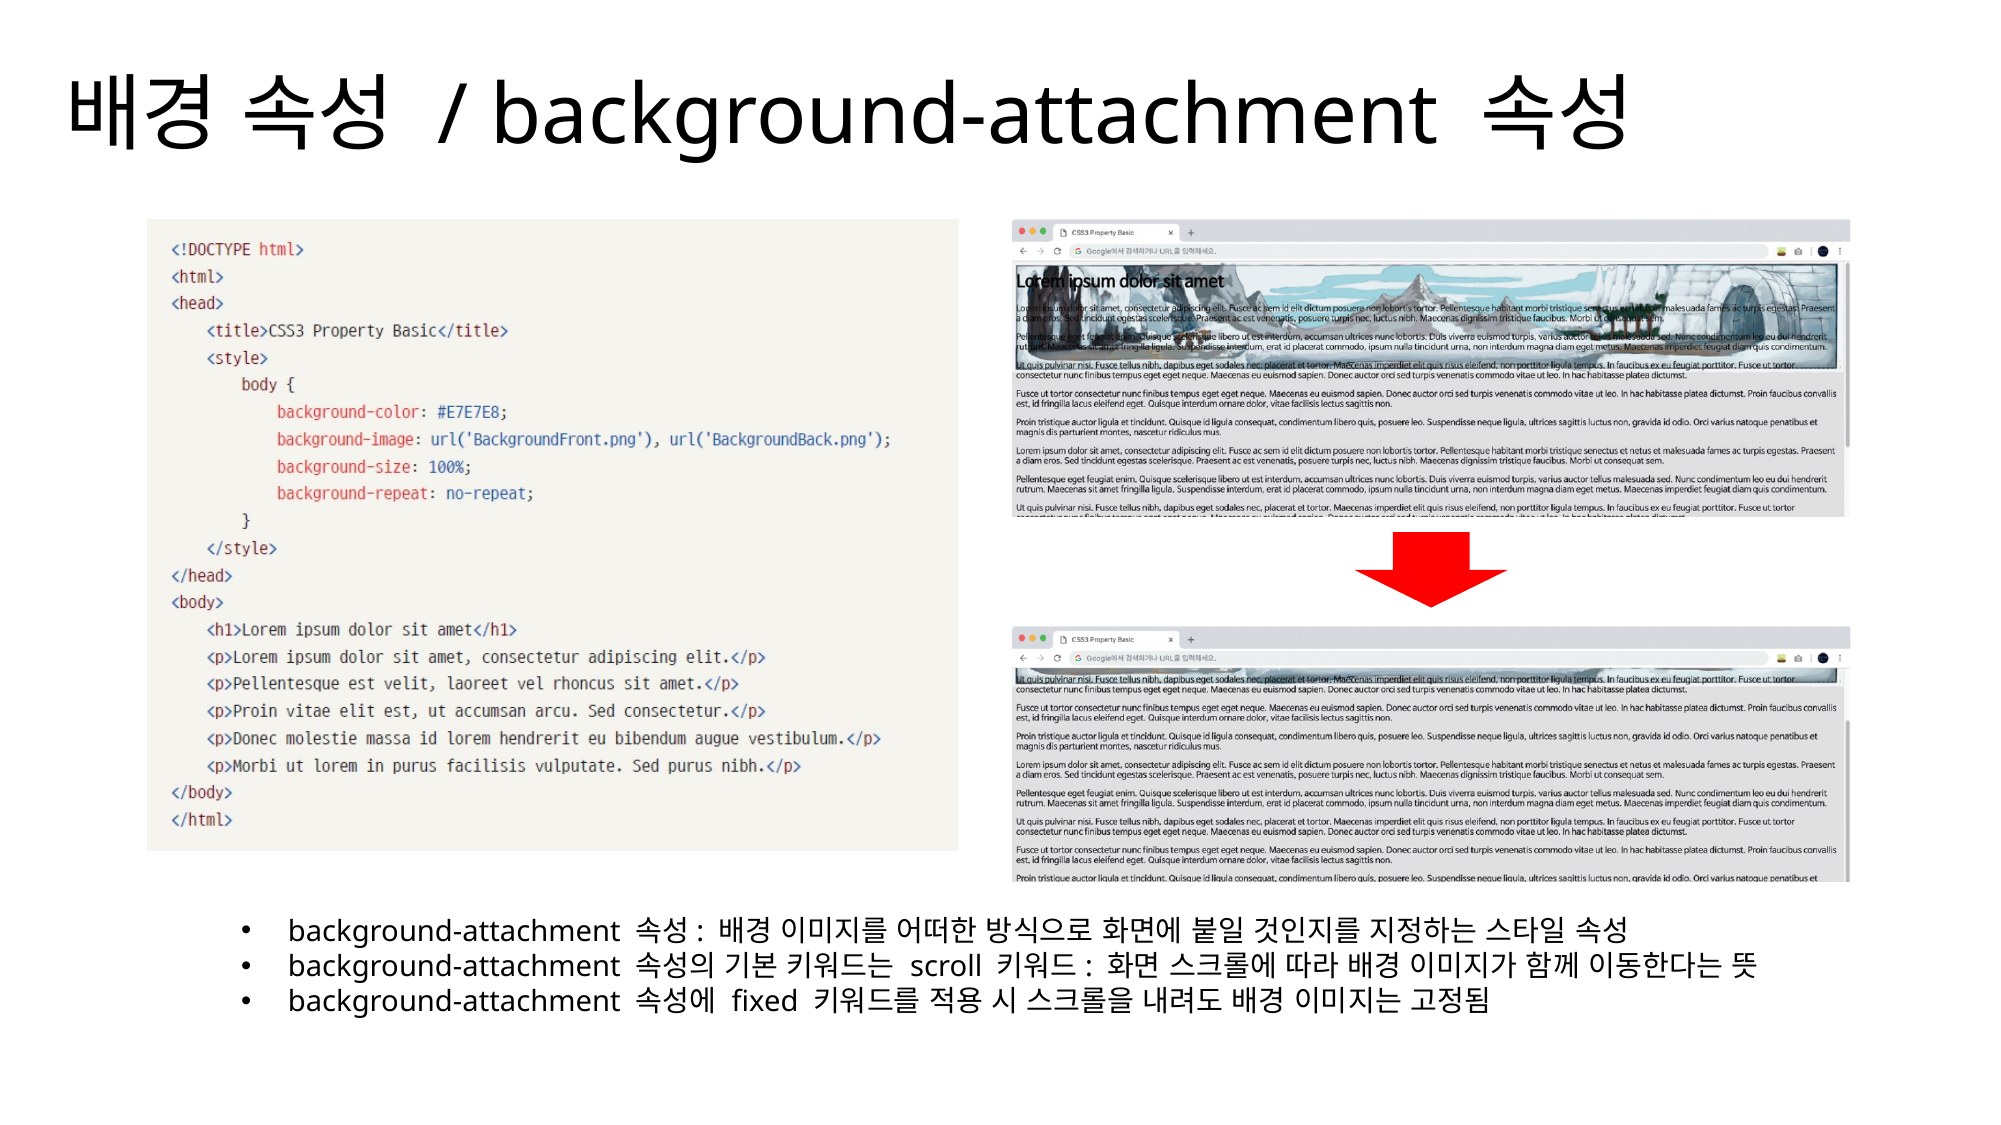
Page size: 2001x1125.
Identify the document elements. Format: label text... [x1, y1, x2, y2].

picture [1011, 219, 1851, 517]
text_box background-attachment 속성: 배경 이미지를 어떠한 방식으로 화면에 붙일 것인지를 지정하는 스타일 속성 background-attachment 속성의 기본 키워드는 scroll 키워드: 화면 스크롤에 따라 배경 이미지가 함께 이동한다는 뜻 background-attachment 속성에 fixed 키워드를 적용 시 스크롤을 내려도 배경 이미지는 고정됨 [226, 905, 1774, 1025]
picture [146, 219, 960, 851]
text_box [1353, 531, 1509, 609]
picture [1011, 626, 1851, 882]
text_box 배경 속성 / background-attachment 속성 [50, 52, 1733, 168]
